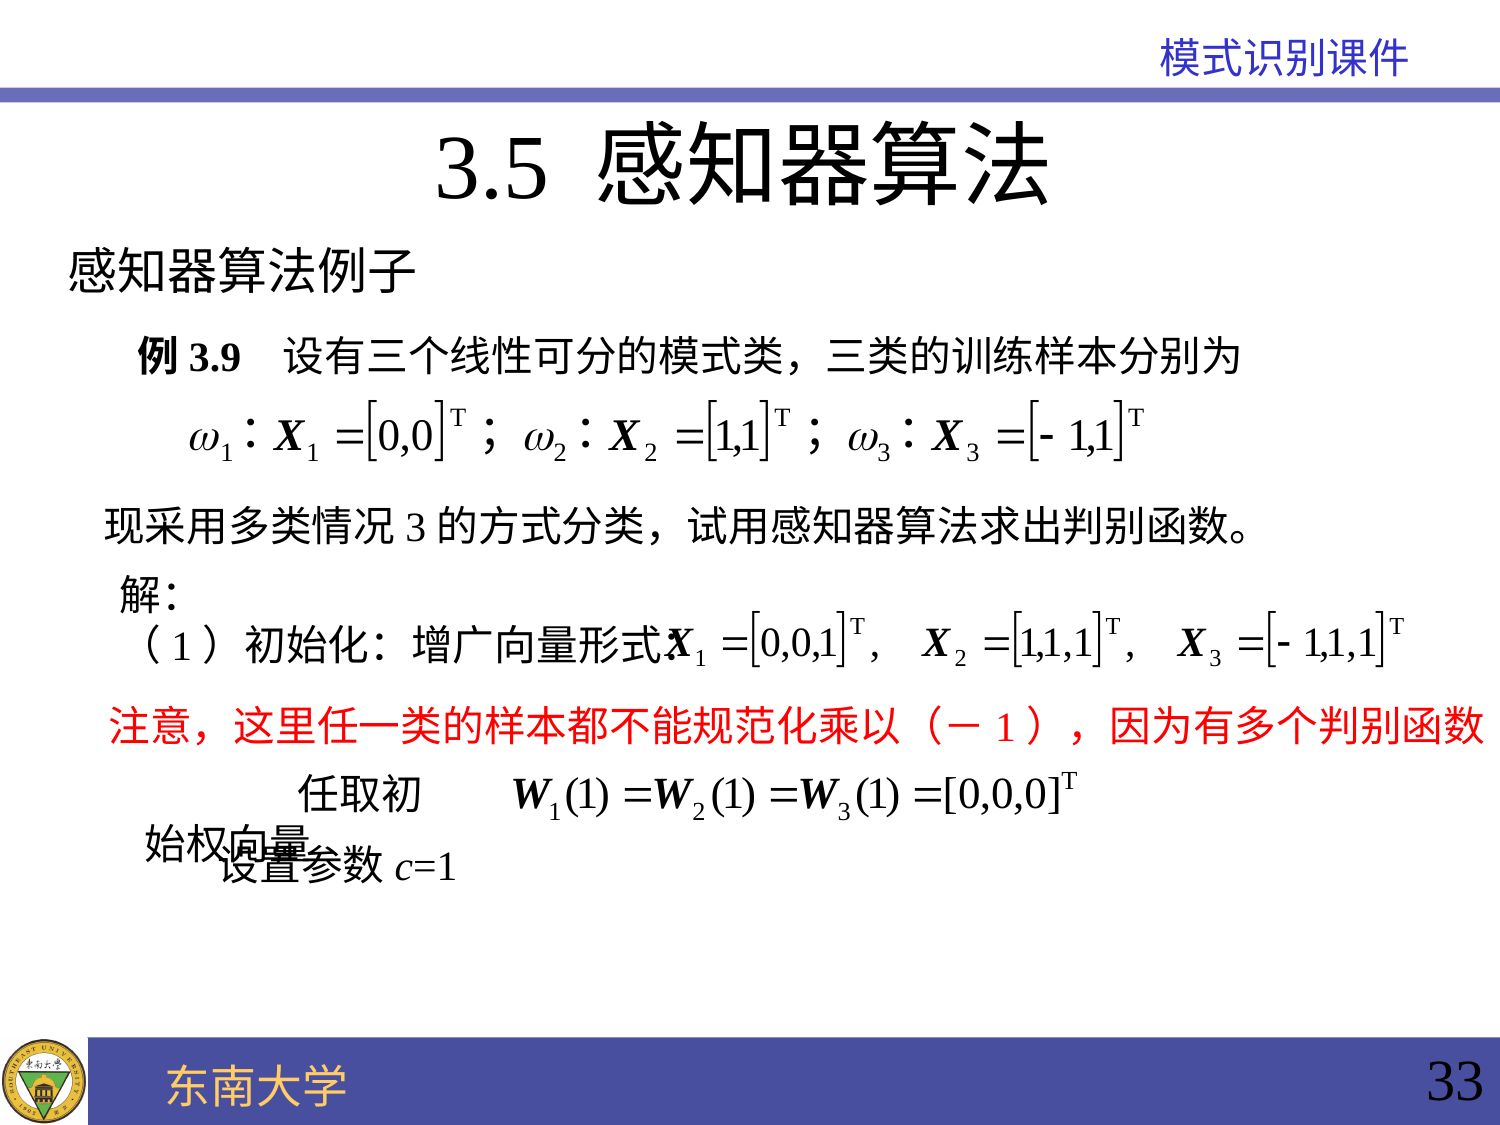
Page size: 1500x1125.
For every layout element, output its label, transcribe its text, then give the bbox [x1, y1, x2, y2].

slide_number 33 [1399, 1034, 1500, 1111]
picture [0, 1038, 88, 1125]
text_box 例3.9 设有三个线性可分的模式类，三类的训练样本分别为 [0, 309, 1500, 388]
text_box 现采用多类情况3的方式分类，试用感知器算法求出判别函数。 [88, 491, 1345, 557]
text_box 设置参数c=1 [202, 831, 483, 897]
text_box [507, 760, 1087, 832]
text_box 感知器算法例子 [52, 231, 433, 307]
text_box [182, 396, 1152, 477]
text_box 3.5 感知器算法 [112, 99, 1376, 256]
text_box 注意，这里任一类的样本都不能规范化乘以（－1），因为有多个判别函数 [93, 692, 1500, 758]
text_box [655, 607, 1412, 678]
text_box 任取初始权向量 [129, 760, 452, 826]
text_box 解： （1）初始化：增广向量形式： [105, 561, 719, 677]
